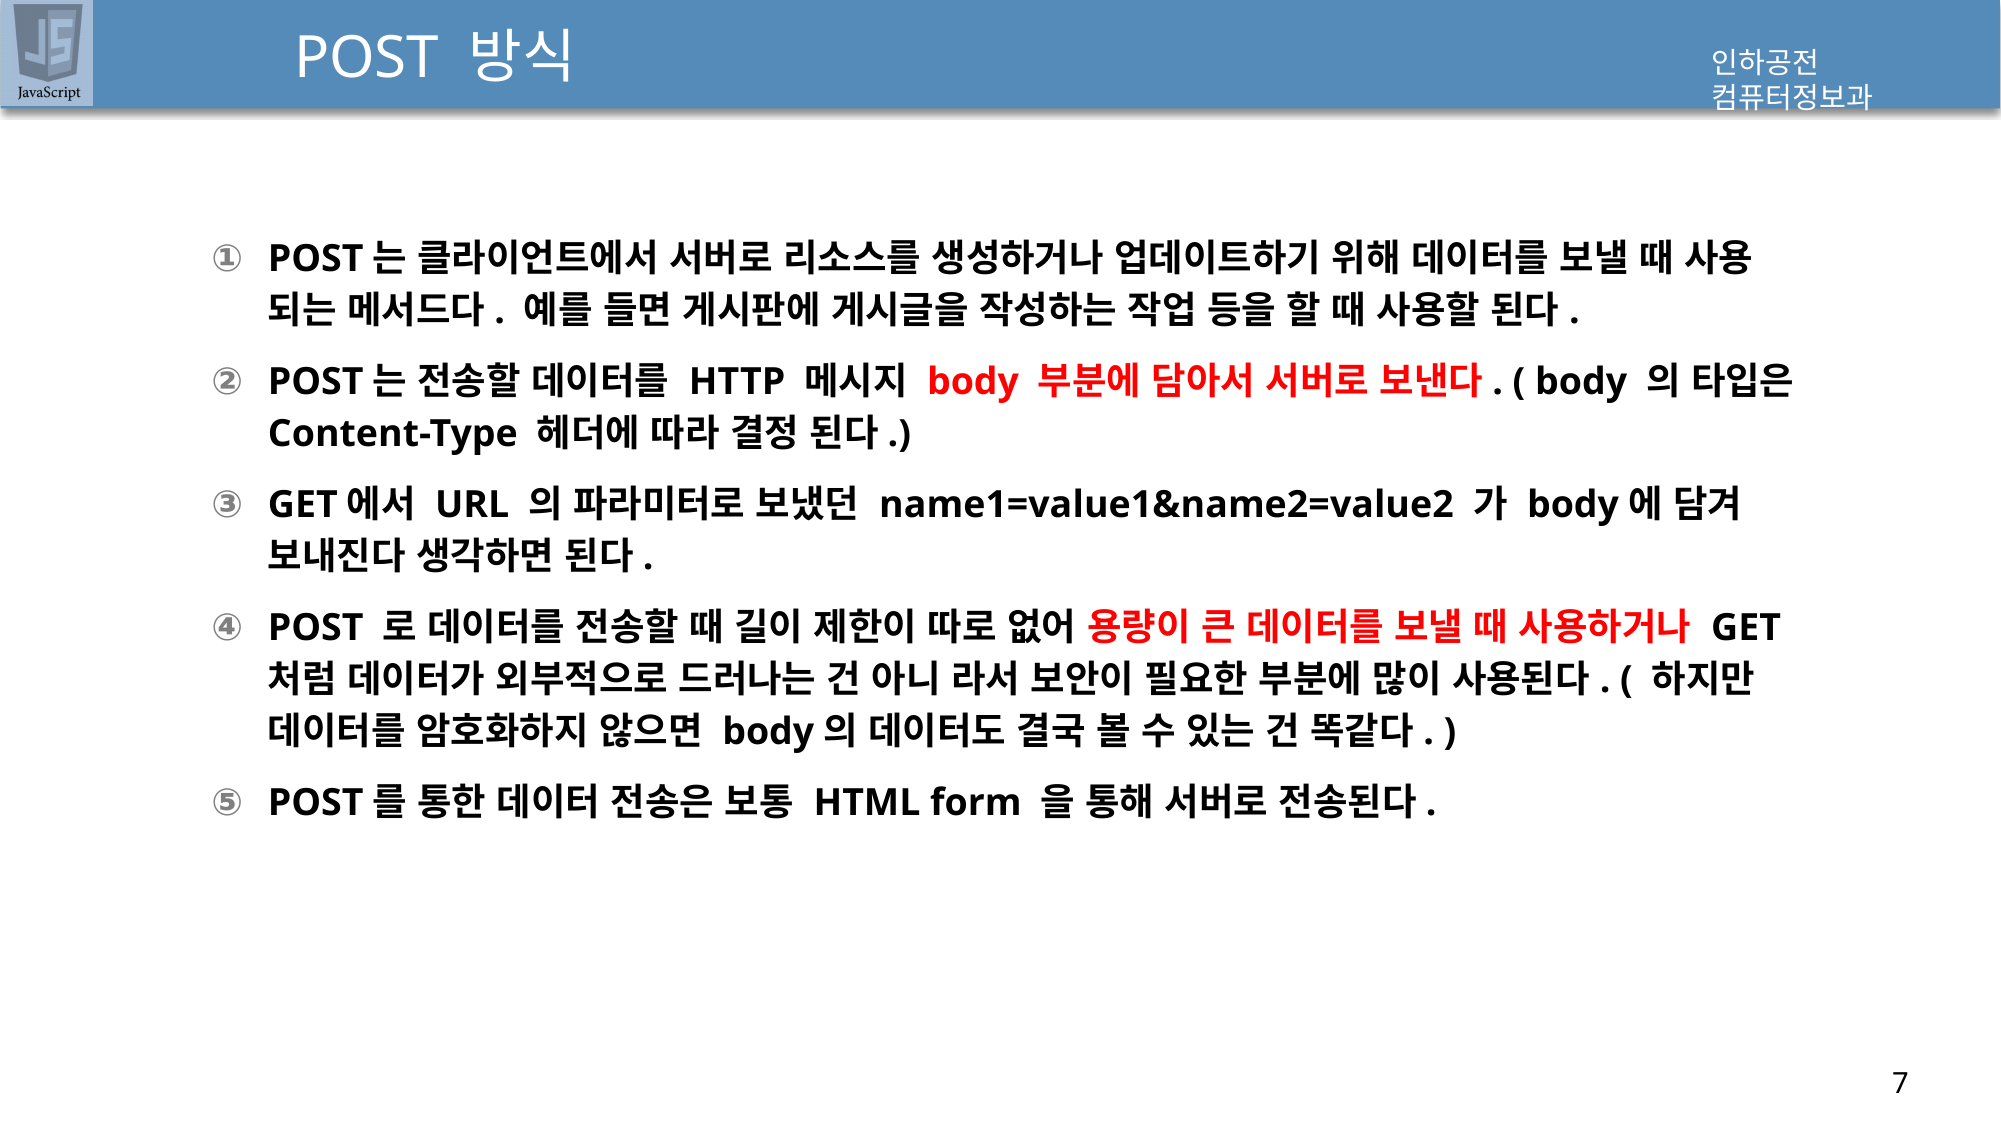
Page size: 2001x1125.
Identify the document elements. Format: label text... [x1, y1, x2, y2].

text_box POST는 클라이언트에서 서버로 리소스를 생성하거나 업데이트하기 위해 데이터를 보낼 때 사용 되는 메서드다. 예를 들면 게시판에 게시글을 작성하는 작업 등을 할 때 사용할 된다. POST는 전송할 데이터를 HTTP 메시지 body 부분에 담아서 서버로 보낸다. ( body 의 타입은 Content-Type 헤더에 따라 결정 된다.) GET에서 URL 의 파라미터로 보냈던 name1=value1&name2=value2 가 body에 담겨 보내진다 생각하면 된다. POST 로 데이터를 전송할 때 길이 제한이 따로 없어 용량이 큰 데이터를 보낼 때 사용하거나 GET처럼 데이터가 외부적으로 드러나는 건 아니 라서 보안이 필요한 부분에 많이 사용된다. ( 하지만 데이터를 암호화하지 않으면 body의 데이터도 결국 볼 수 있는 건 똑같다. ) POST를 통한 데이터 전송은 보통 HTML form 을 통해 서버로 전송된다. [196, 219, 1827, 905]
title POST 방식 [279, 7, 1390, 102]
